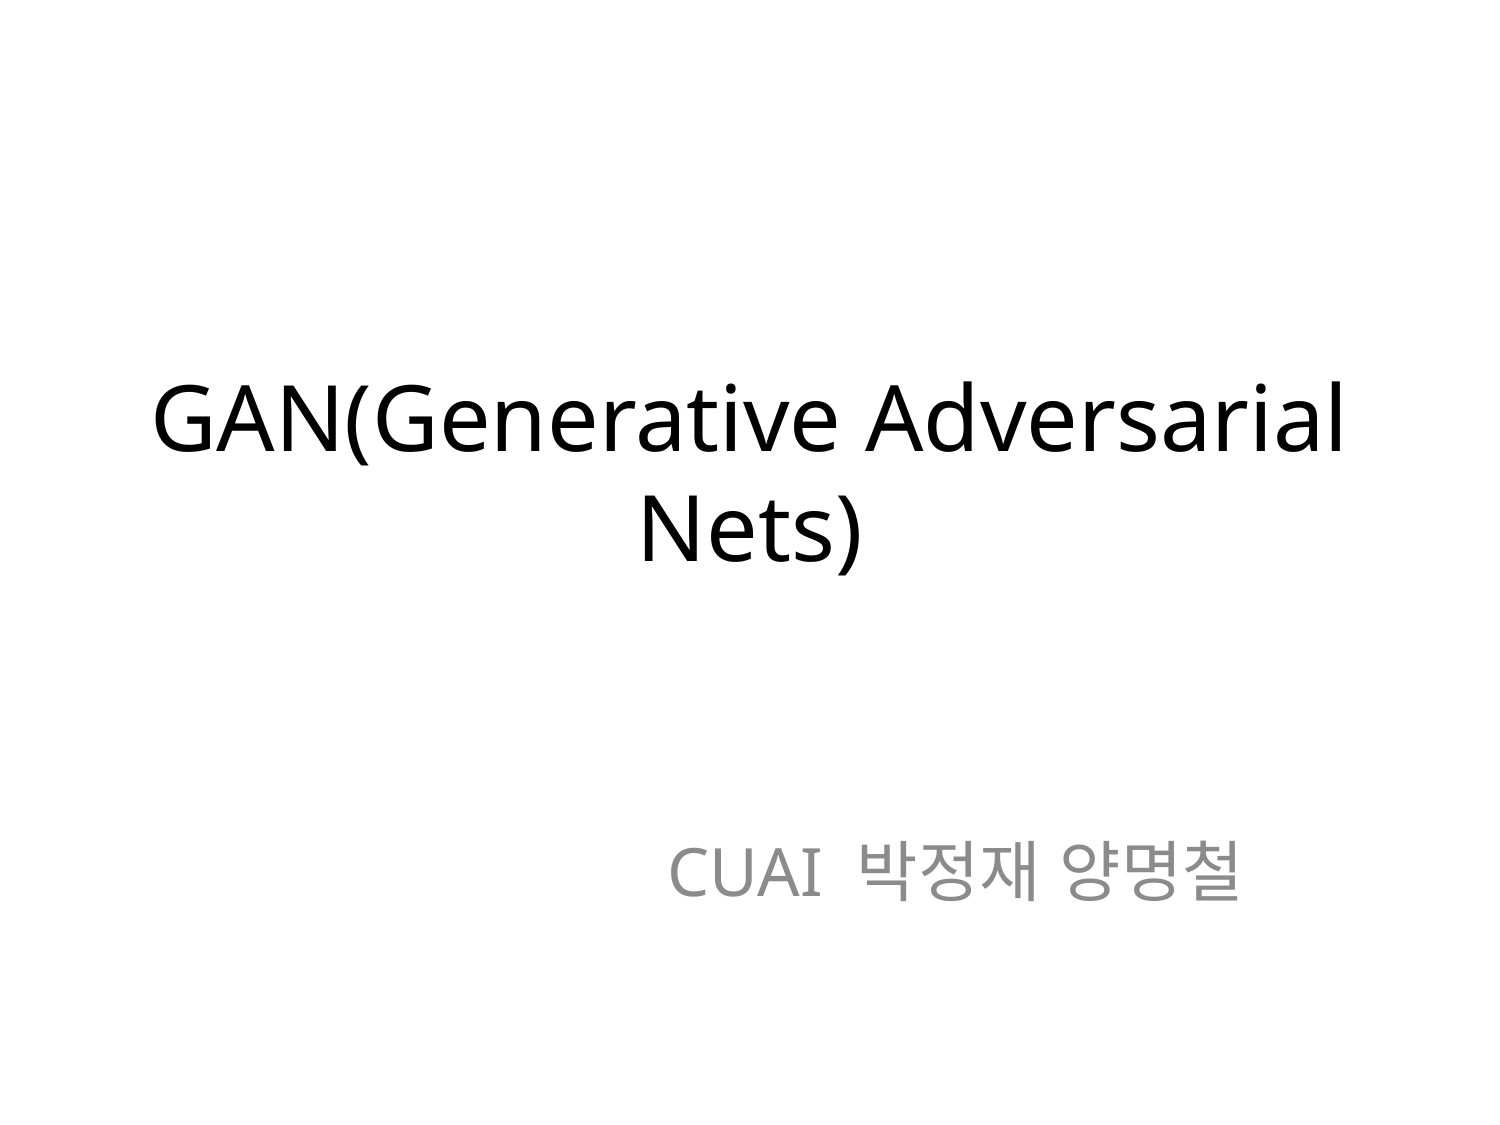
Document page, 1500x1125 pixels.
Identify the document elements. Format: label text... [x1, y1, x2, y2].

title GAN(Generative Adversarial Nets) [112, 349, 1388, 591]
subtitle CUAI 박정재 양명철 [431, 822, 1481, 1110]
